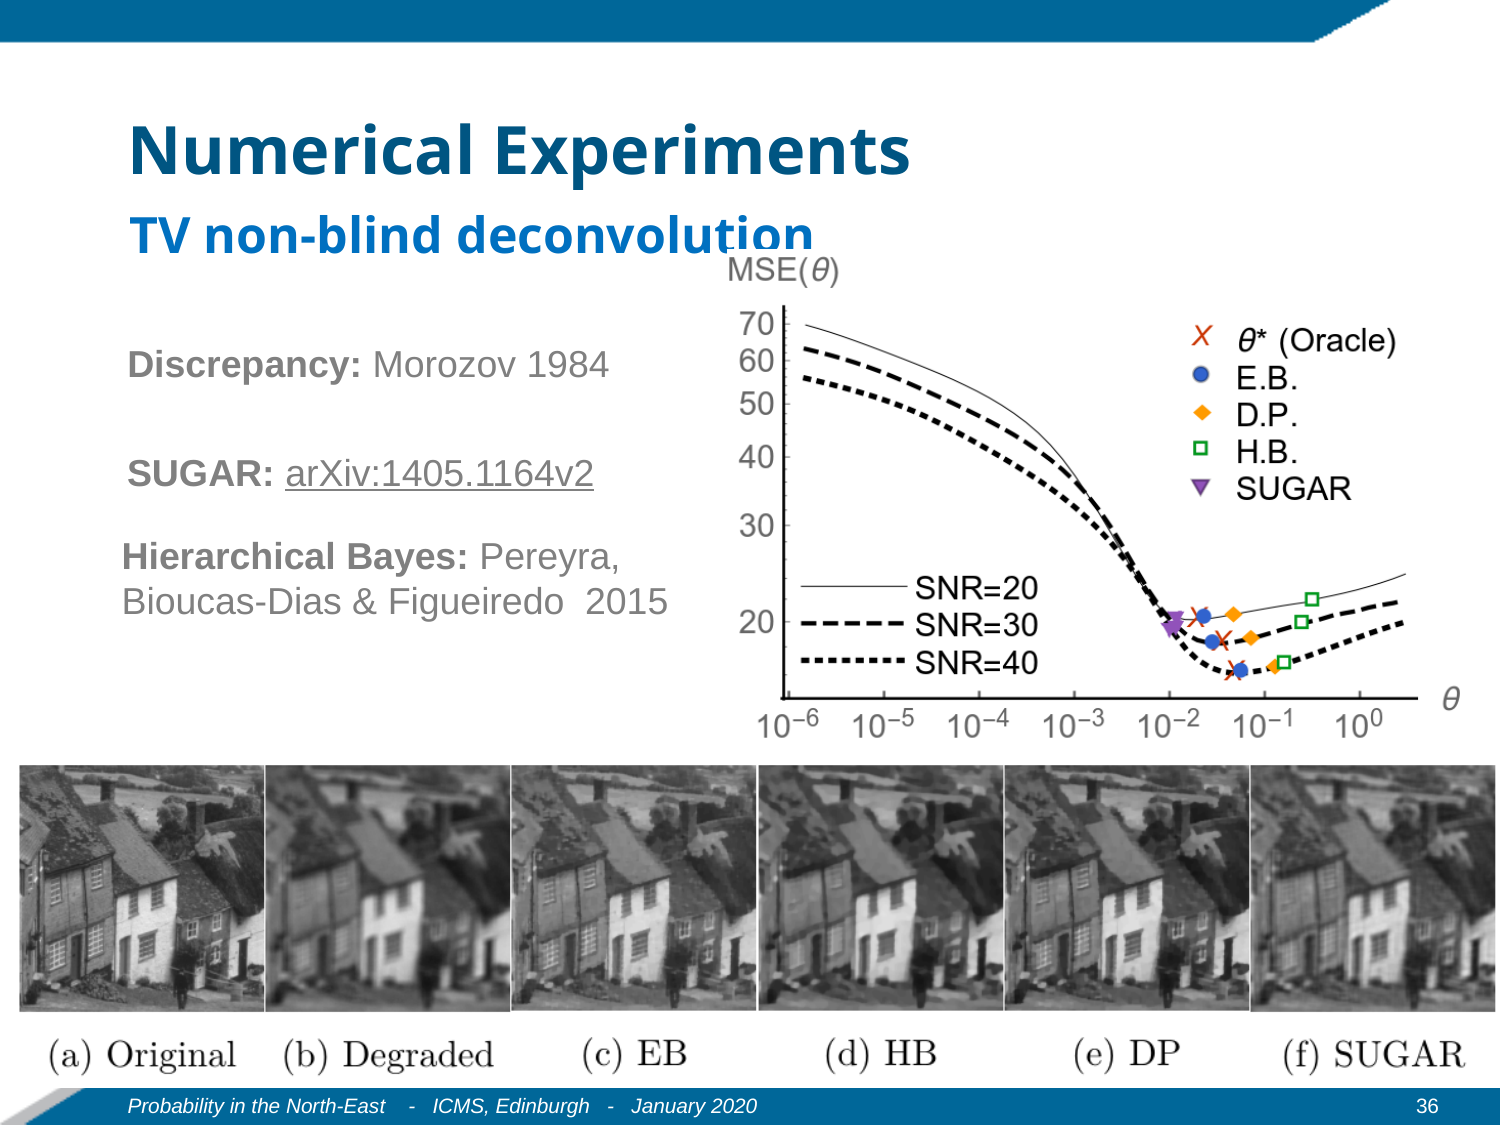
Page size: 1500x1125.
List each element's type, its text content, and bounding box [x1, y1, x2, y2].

text_box Hierarchical Bayes: Pereyra, Bioucas-Dias & Figueiredo 2015 [106, 524, 721, 630]
text_box TV non-blind deconvolution [114, 196, 1290, 272]
picture [0, 0, 1500, 1125]
text_box SUGAR: arXiv:1405.1164v2 [101, 441, 610, 502]
title Numerical Experiments [112, 99, 1388, 288]
slide_number 36 [1401, 1096, 1500, 1125]
text_box Discrepancy: Morozov 1984 [101, 332, 625, 393]
